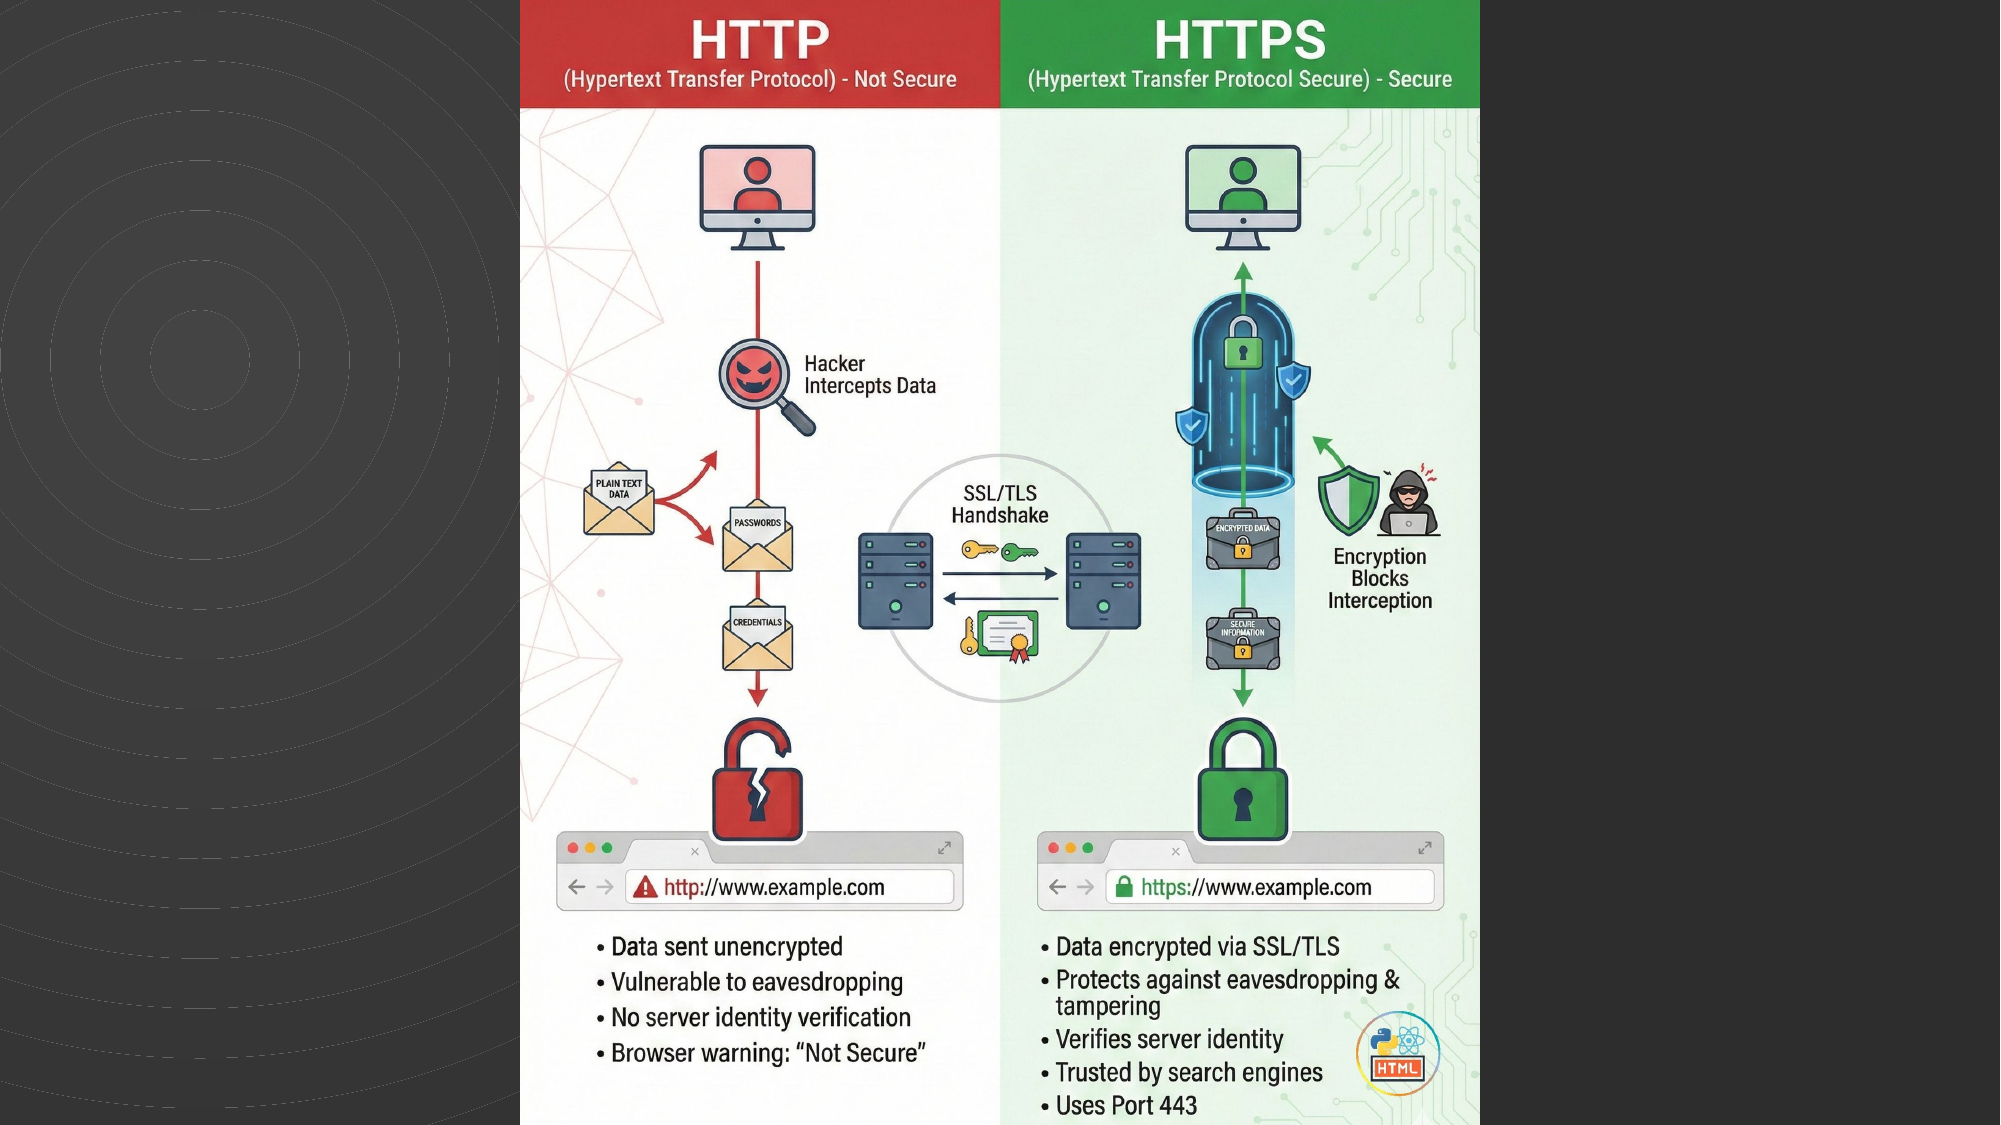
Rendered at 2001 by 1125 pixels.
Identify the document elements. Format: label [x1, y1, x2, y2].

picture [520, 0, 1480, 1125]
